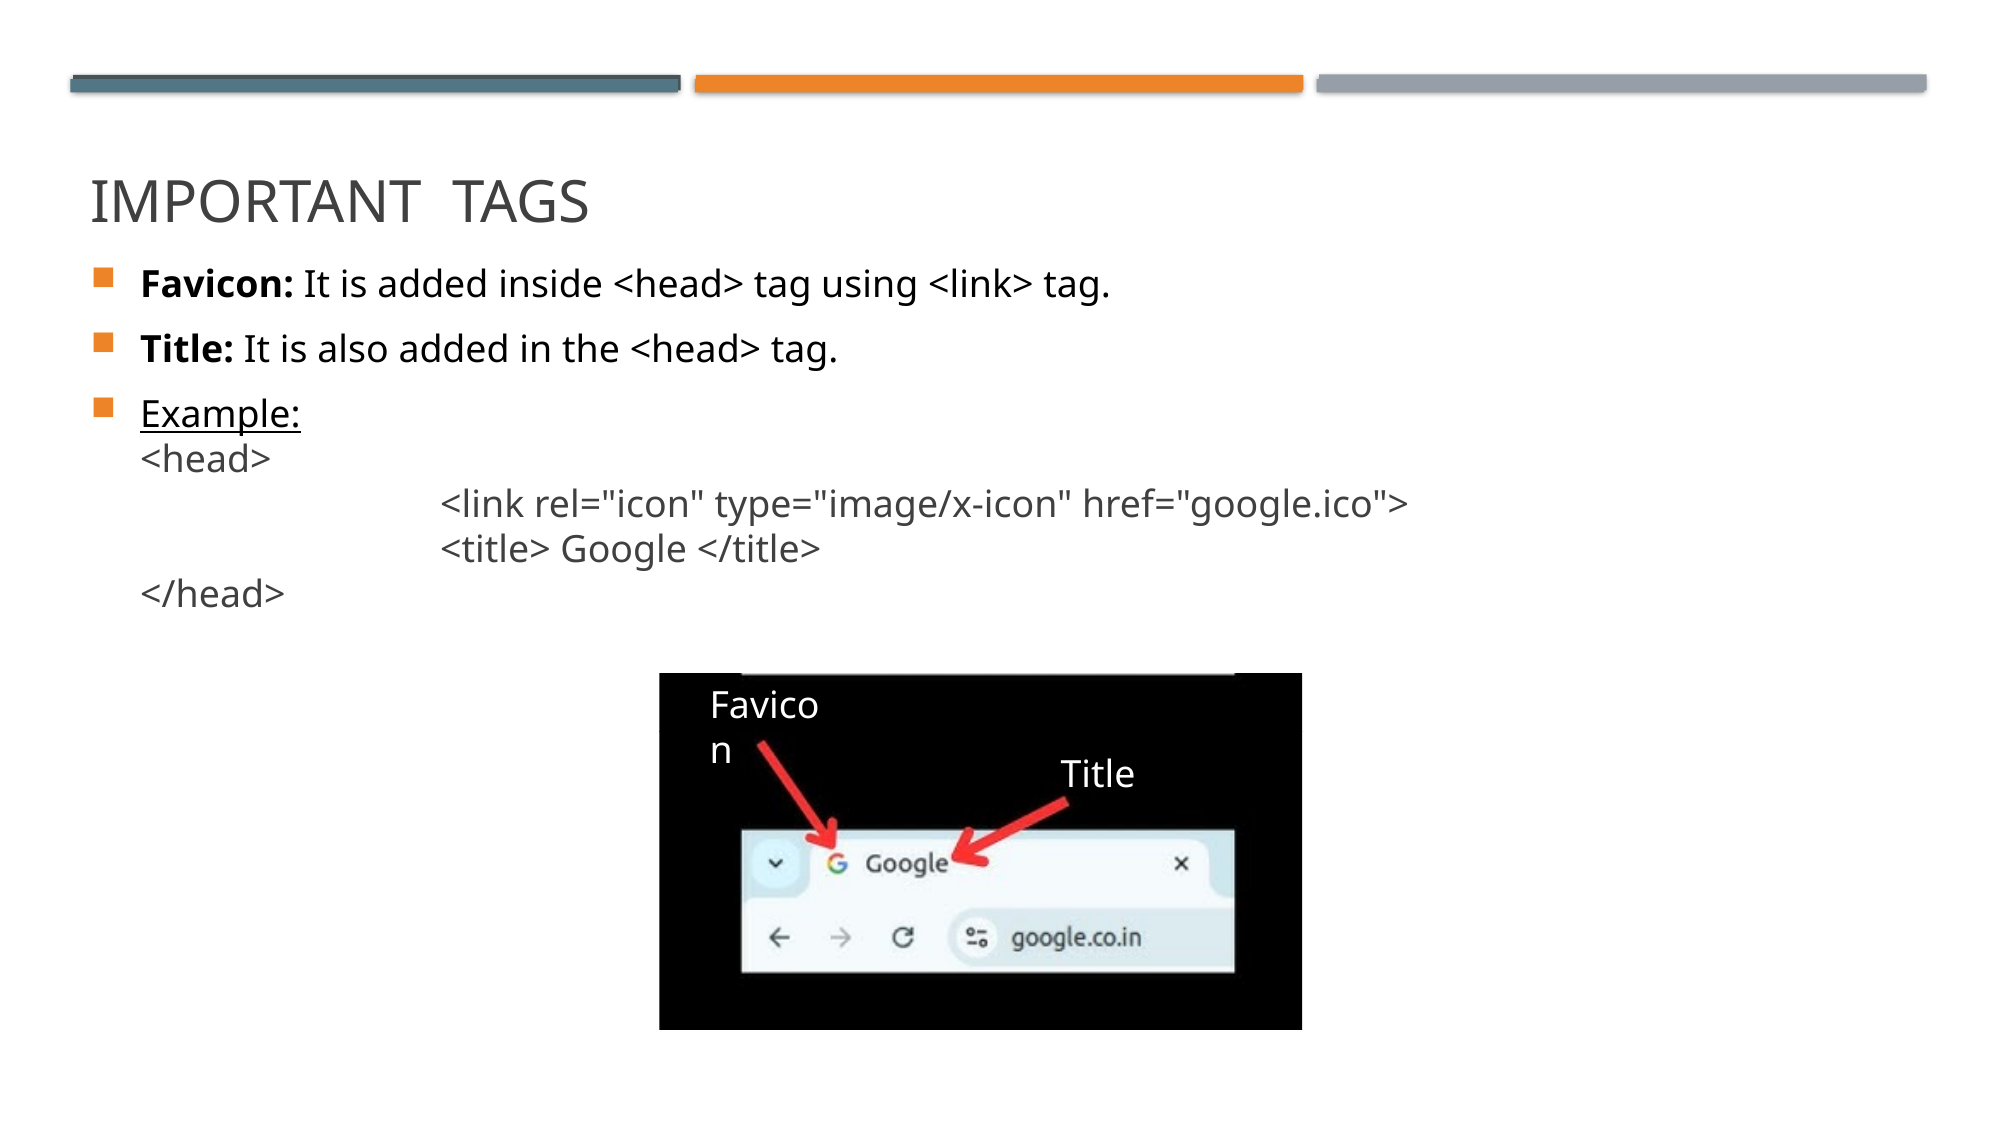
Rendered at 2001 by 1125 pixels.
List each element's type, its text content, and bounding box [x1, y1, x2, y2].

picture [658, 672, 1303, 1031]
title Important Tags [75, 139, 1924, 242]
text_box Favicon: It is added inside <head> tag using <link> tag. Title: It is also added in the <head> tag. Example: <head> <link rel="icon" type="image/x-icon" href="google.ico"> <title> Google </title> </head> [74, 252, 1924, 646]
